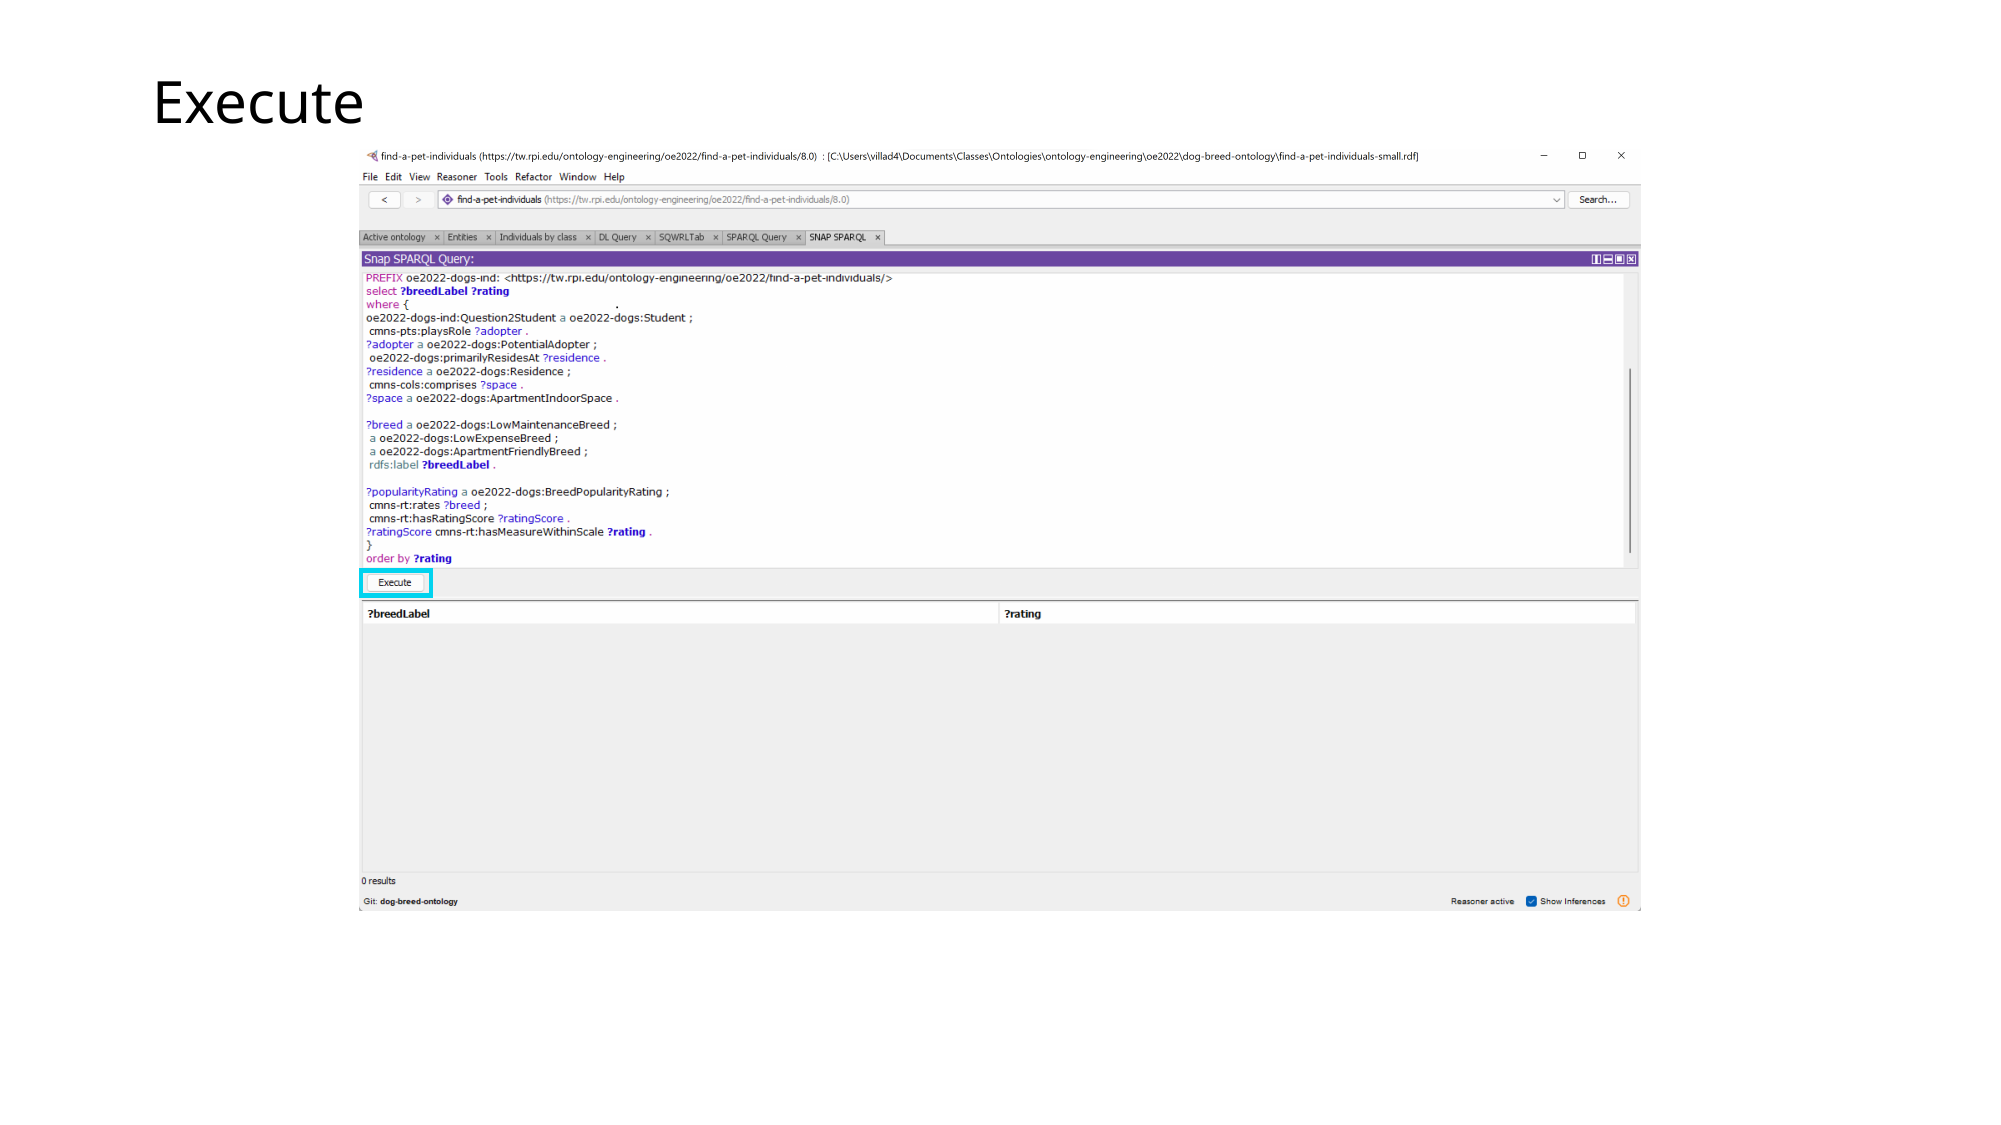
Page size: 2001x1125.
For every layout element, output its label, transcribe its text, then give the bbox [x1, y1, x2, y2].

title Execute [137, 59, 1863, 150]
picture [359, 149, 1641, 911]
